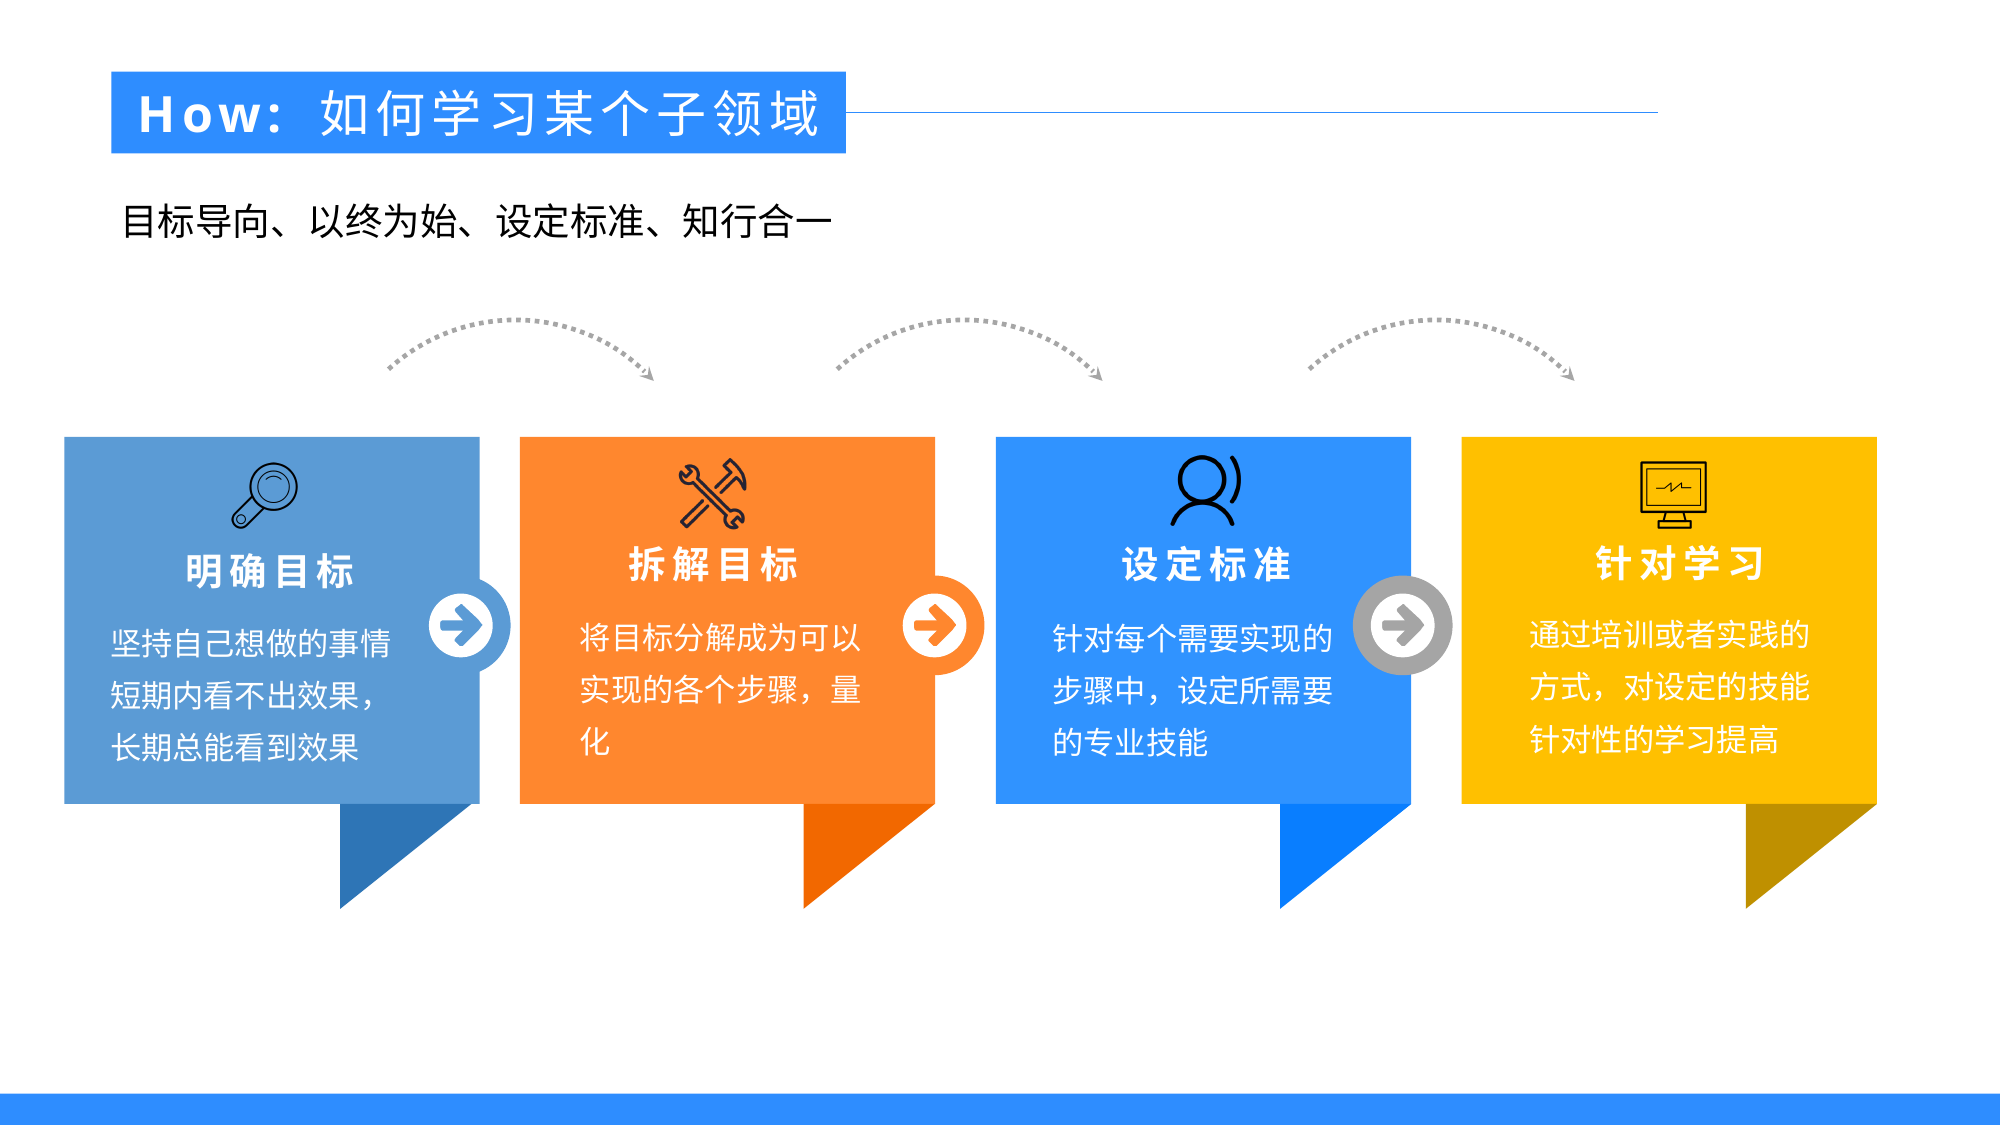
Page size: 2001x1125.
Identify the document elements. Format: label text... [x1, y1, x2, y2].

text_box How: 如何学习某个子领域 [110, 71, 847, 154]
text_box 目标导向、以终为始、设定标准、知行合一 [105, 190, 900, 251]
text_box [388, 319, 654, 508]
picture [669, 453, 751, 535]
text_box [1352, 575, 1453, 676]
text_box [108, 544, 419, 717]
picture [1170, 455, 1242, 526]
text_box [995, 436, 1412, 909]
text_box [0, 1093, 2000, 1125]
picture [231, 462, 298, 529]
picture [1640, 461, 1707, 529]
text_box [64, 436, 480, 909]
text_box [1461, 436, 1877, 909]
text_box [519, 436, 936, 909]
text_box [884, 575, 985, 676]
text_box [1308, 319, 1575, 508]
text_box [419, 575, 511, 676]
text_box [836, 319, 1103, 508]
